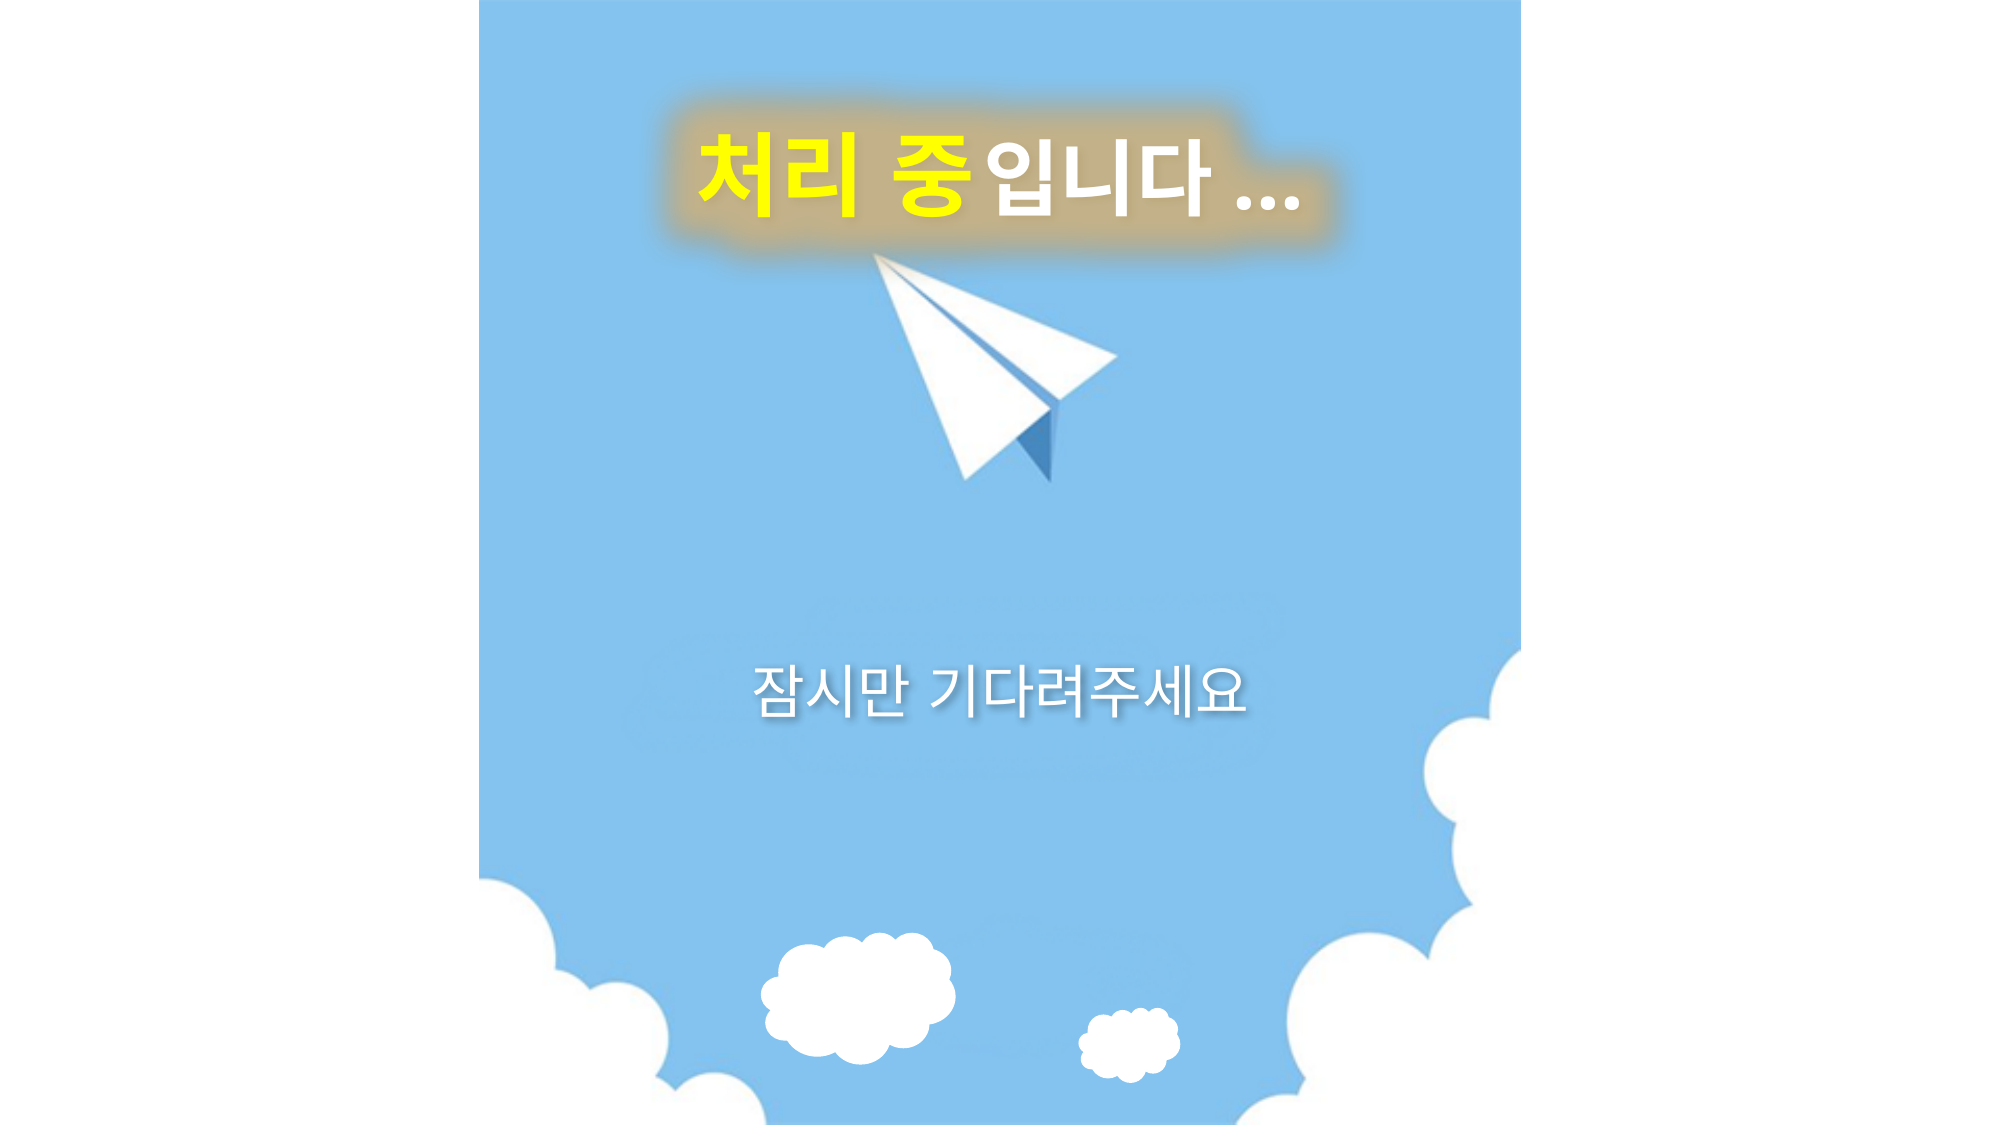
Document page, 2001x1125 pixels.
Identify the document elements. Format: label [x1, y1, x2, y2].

picture [479, 0, 1521, 1125]
